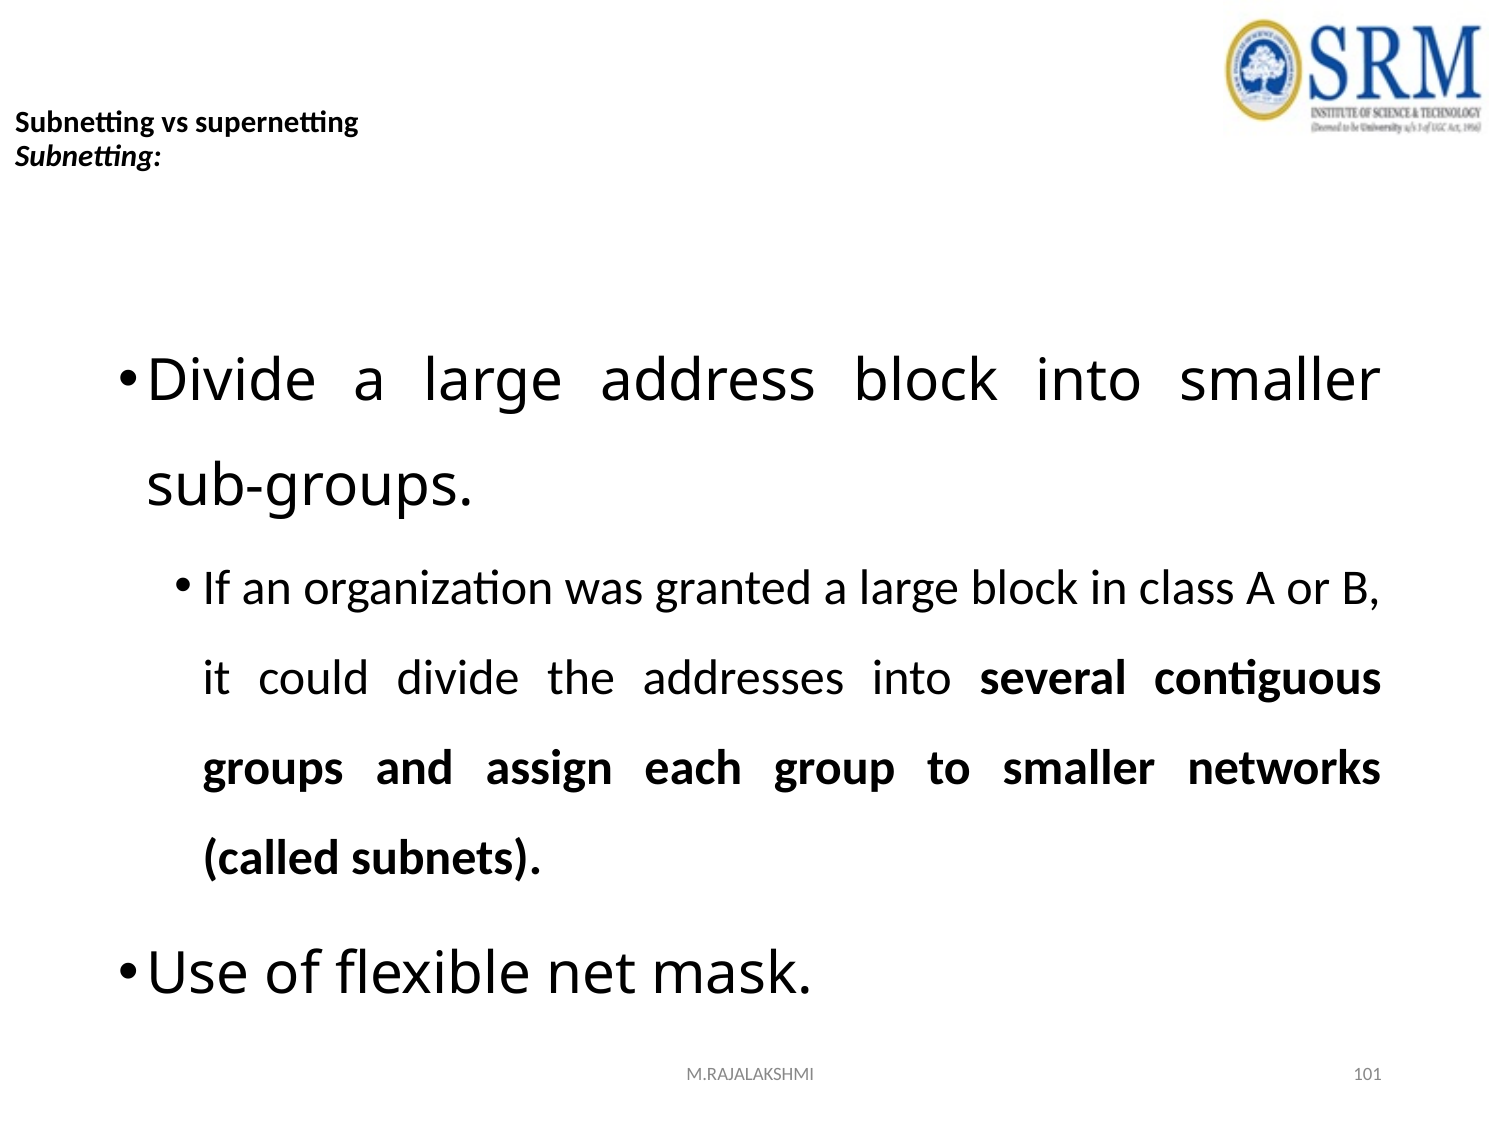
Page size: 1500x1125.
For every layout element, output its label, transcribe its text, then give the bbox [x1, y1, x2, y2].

slide_number ‹#› [1059, 1042, 1397, 1103]
picture [1223, 0, 1489, 149]
title Subnetting vs supernetting Subnetting: [0, 30, 1376, 219]
list Divide a large address block into smaller sub-groups. If an organization was granted a large block in class A or B, it could divide the addresses into several contiguous groups and assign each group to smaller networks (called subnets). Use of flexible net mask. [103, 299, 1397, 1014]
footer M.RAJALAKSHMI [496, 1042, 1004, 1103]
